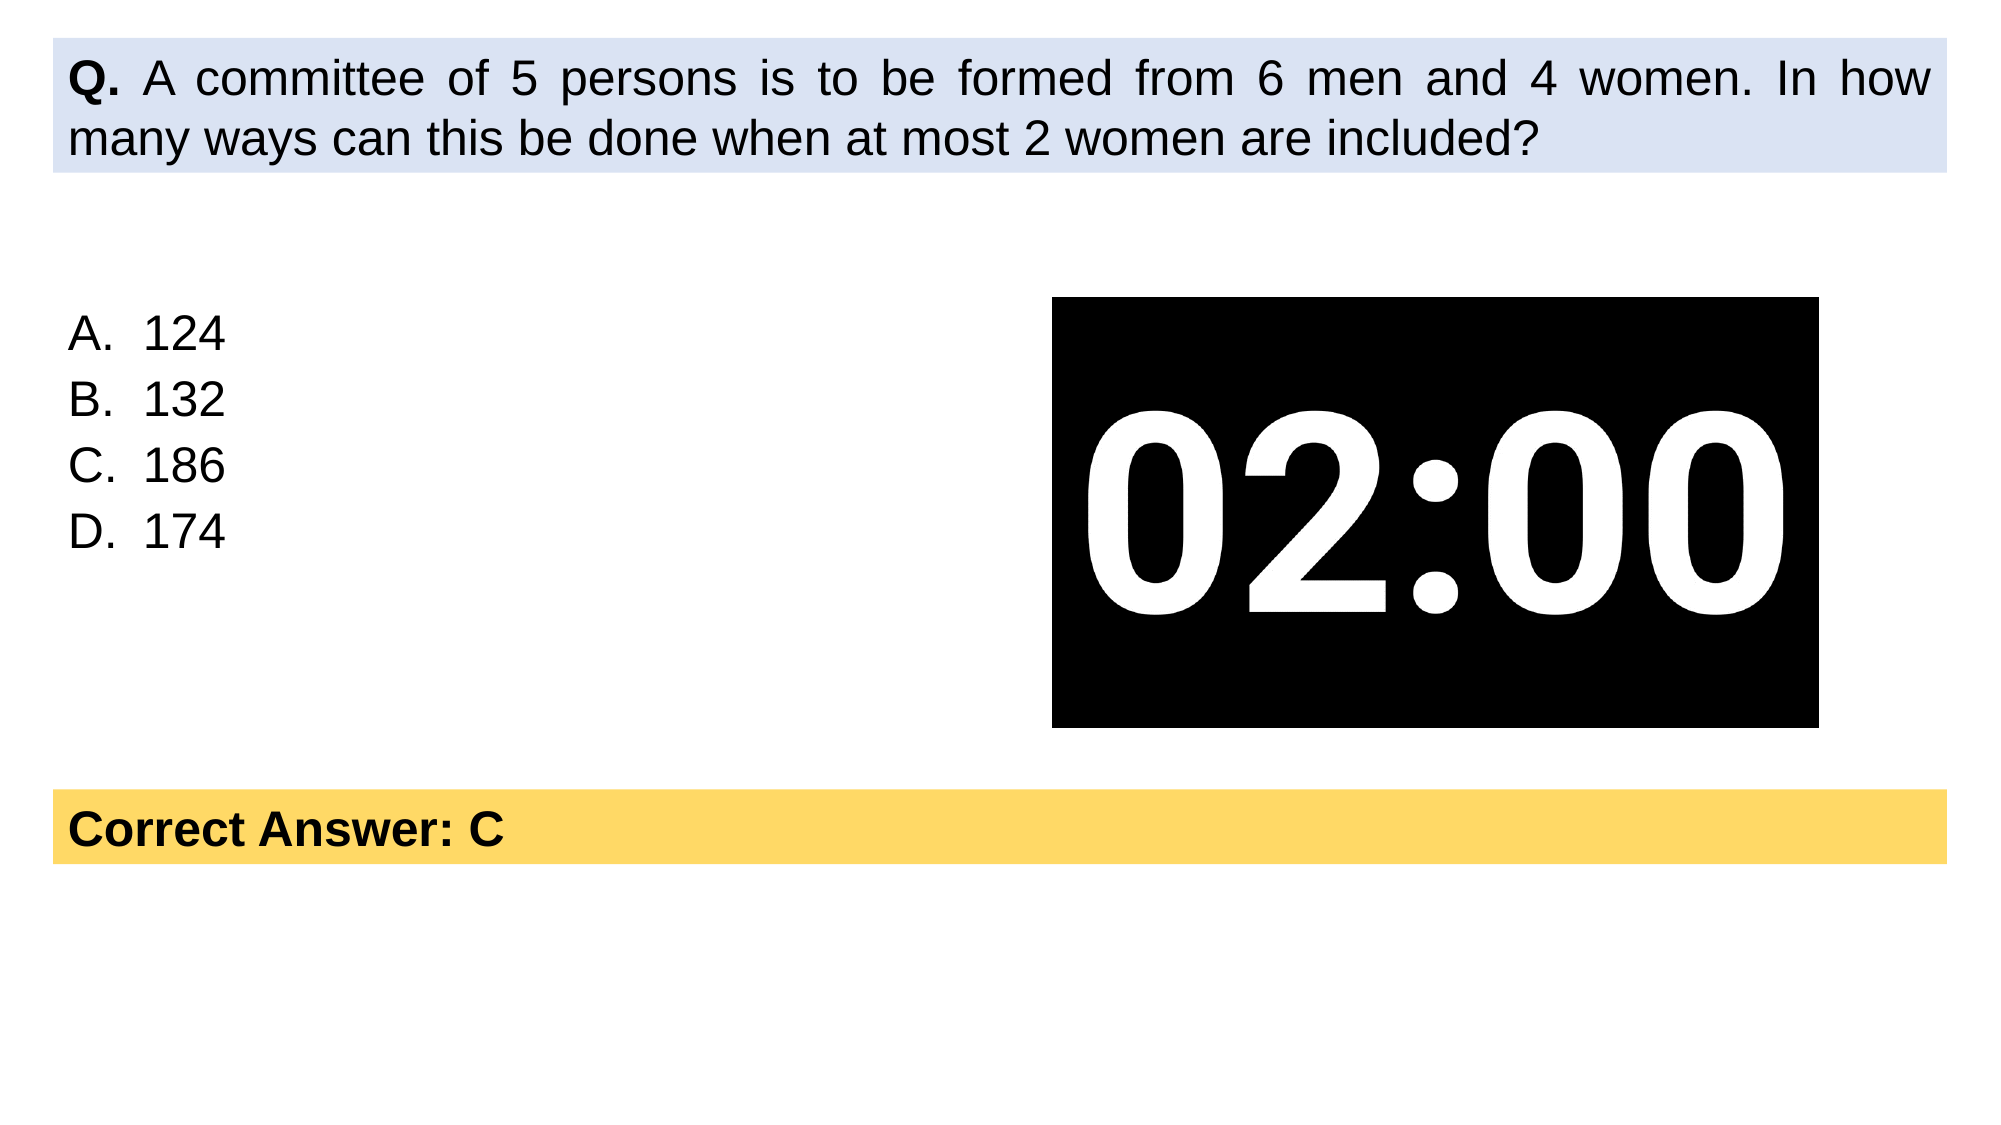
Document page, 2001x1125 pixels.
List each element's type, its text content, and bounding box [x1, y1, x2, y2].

text_box Q. A committee of 5 persons is to be formed from 6 men and 4 women. In how many ways can this be done when at most 2 women are included? [53, 37, 1947, 173]
text_box 124 132 186 174 [53, 286, 459, 566]
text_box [1051, 296, 1820, 728]
text_box Correct Answer: C [53, 789, 1947, 865]
